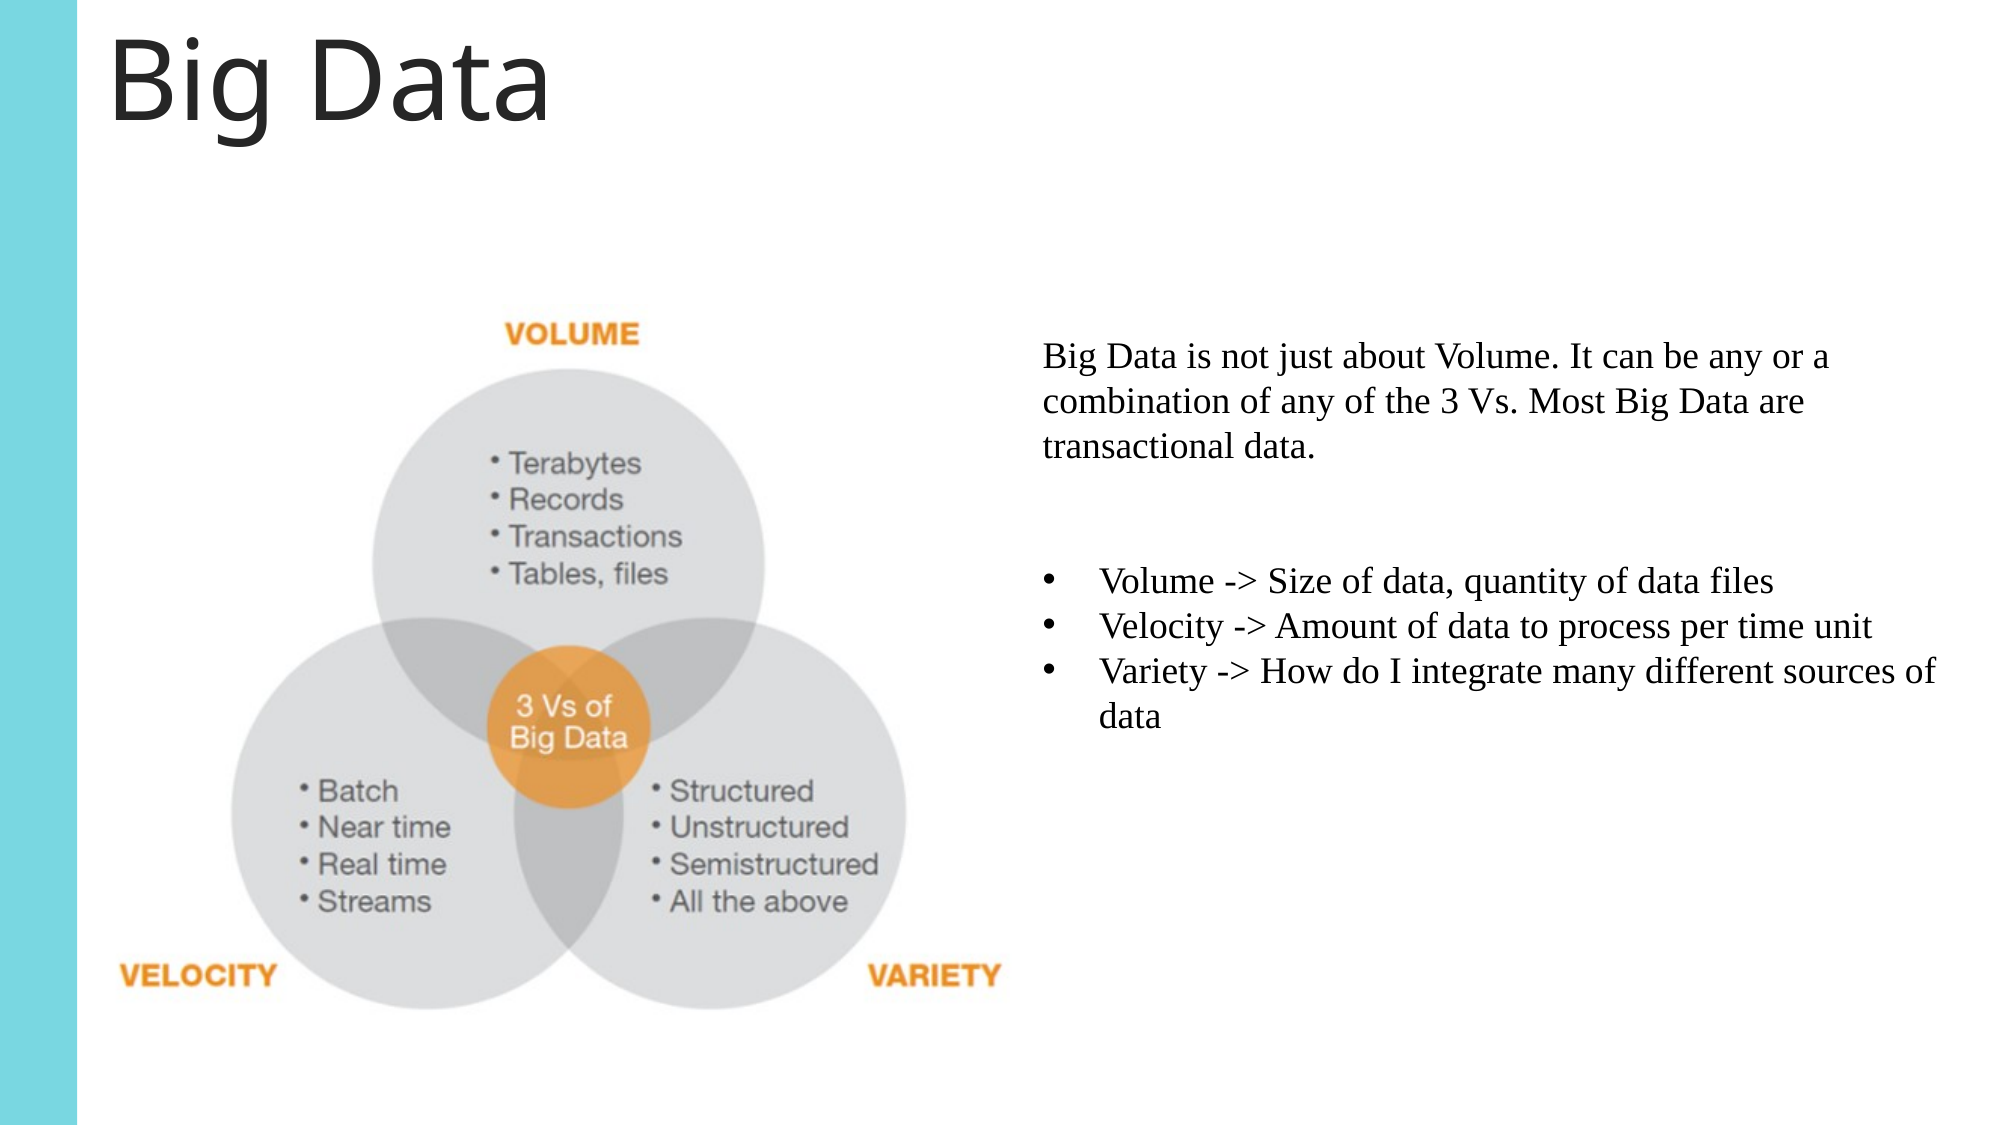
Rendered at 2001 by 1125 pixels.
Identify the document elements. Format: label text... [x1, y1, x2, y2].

text_box Big Data is not just about Volume. It can be any or a combination of any of the 3 Vs. Most Big Data are transactional data. Volume -> Size of data, quantity of data files Velocity -> Amount of data to process per time unit Variety -> How do I integrate many different sources of data [1033, 323, 2000, 834]
picture [93, 303, 1029, 1028]
title Big Data [90, 31, 1954, 151]
